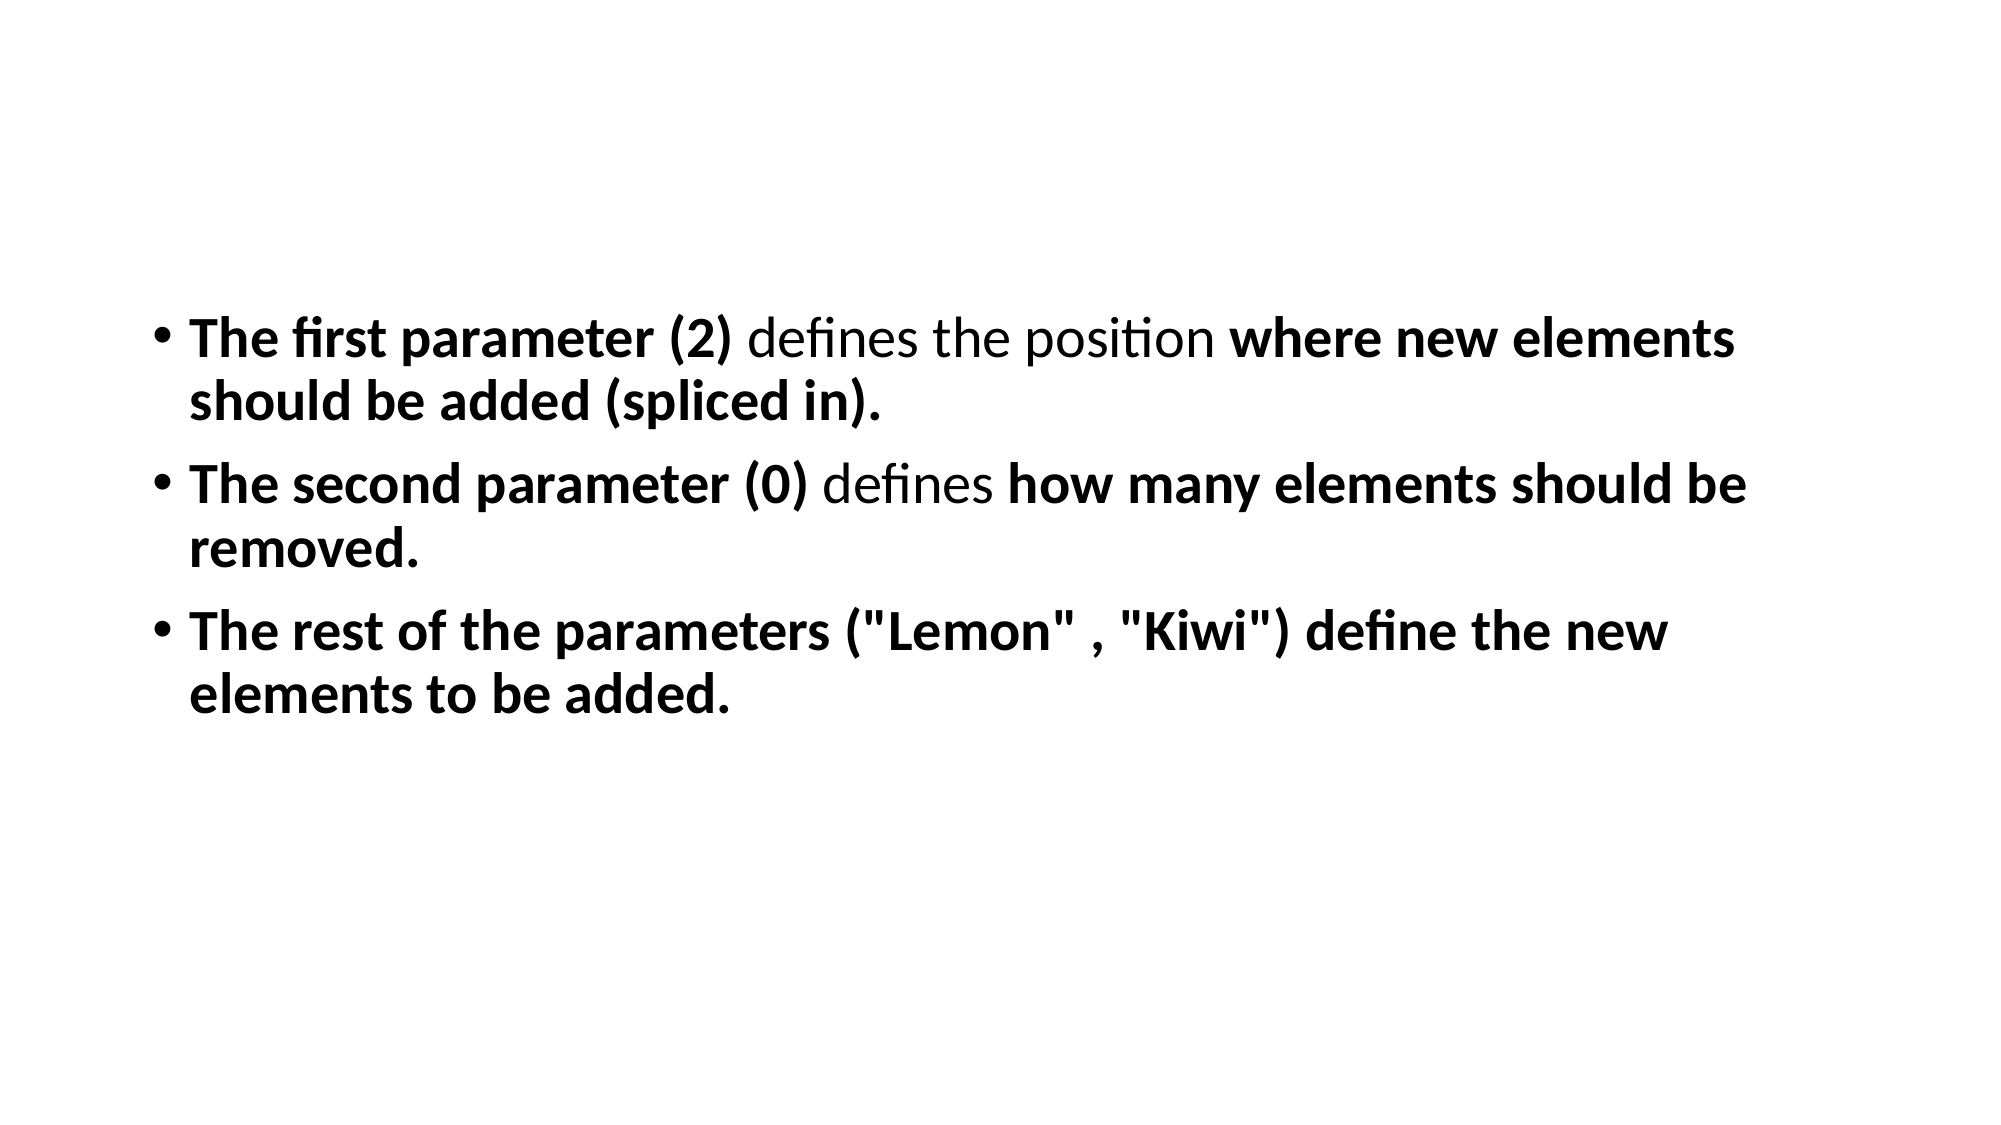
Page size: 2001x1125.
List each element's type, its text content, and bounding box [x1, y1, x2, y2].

list The first parameter (2) defines the position where new elements should be added (spliced in). The second parameter (0) defines how many elements should be removed. The rest of the parameters ("Lemon" , "Kiwi") define the new elements to be added. [137, 299, 1863, 1014]
